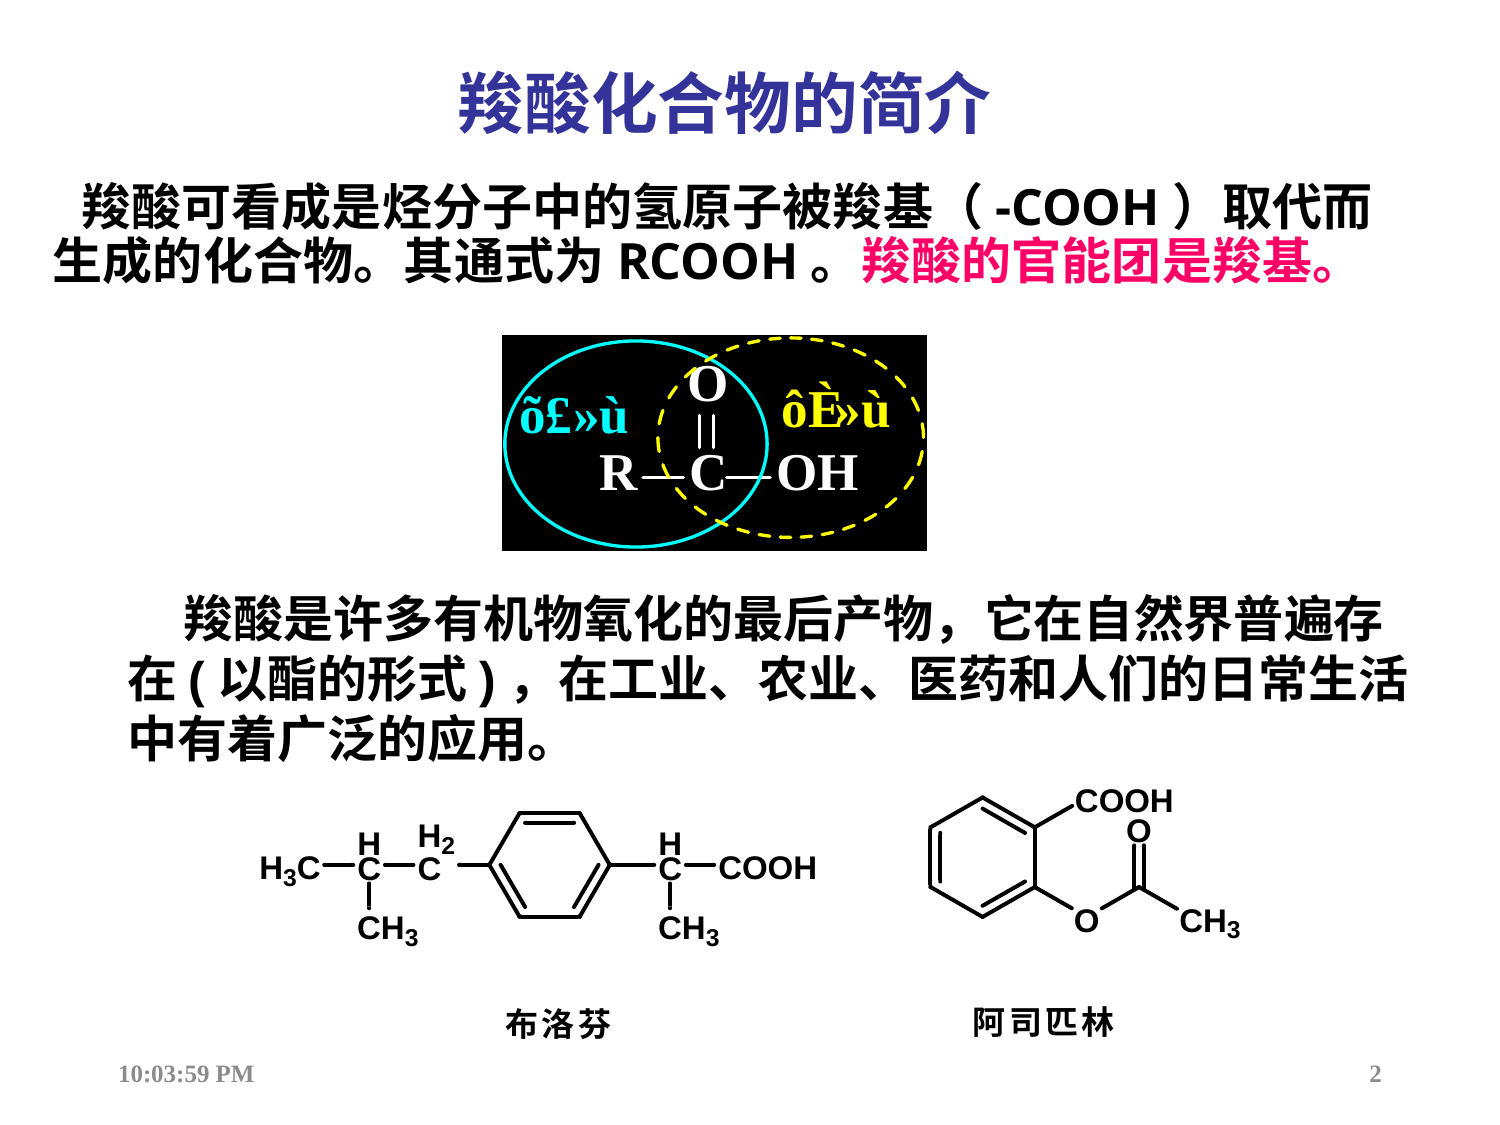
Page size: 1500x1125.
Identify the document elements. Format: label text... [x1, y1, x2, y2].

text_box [253, 786, 1247, 1048]
list 羧酸可看成是烃分子中的氢原子被羧基（-COOH）取代而生成的化合物。其通式为RCOOH。羧酸的官能团是羧基。 [0, 174, 1388, 313]
text_box 羧酸是许多有机物氧化的最后产物，它在自然界普遍存在(以酯的形式)，在工业、农业、医药和人们的日常生活中有着广泛的应用。 [112, 580, 1438, 775]
slide_number 2 [1059, 1042, 1397, 1103]
text_box 羧酸化合物的简介 [442, 54, 1087, 150]
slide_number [103, 1042, 441, 1103]
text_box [501, 334, 927, 551]
